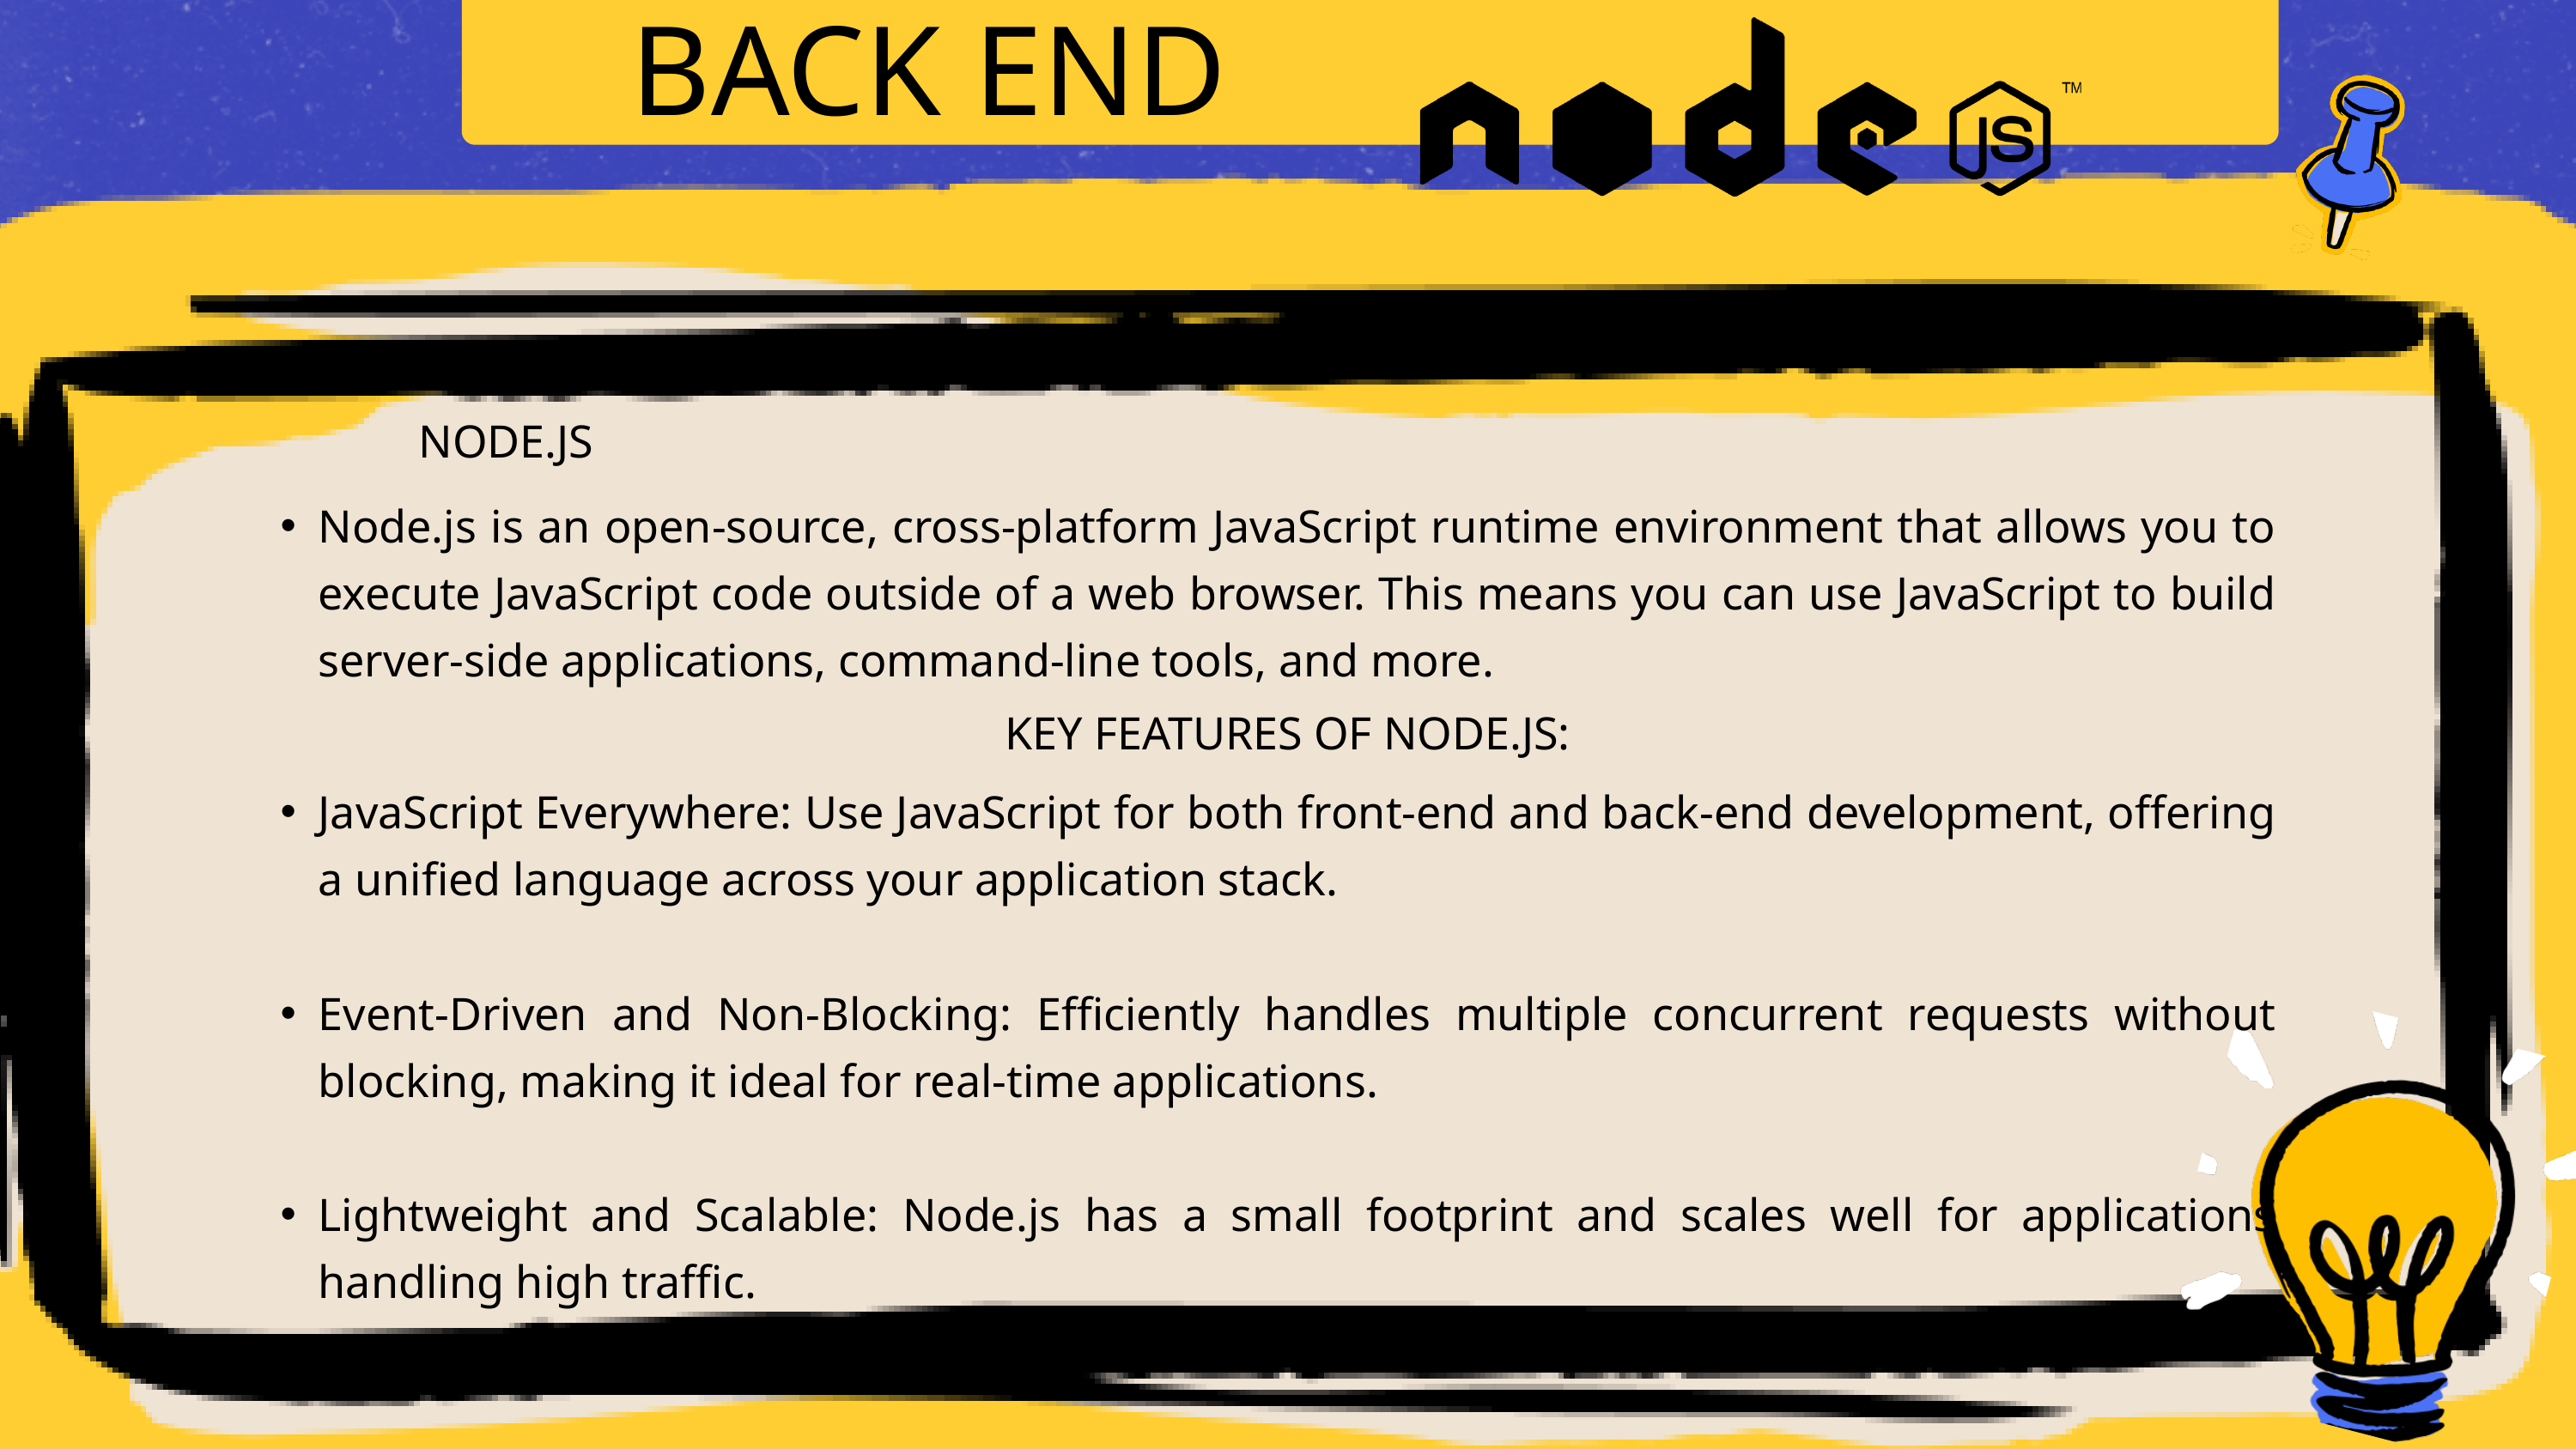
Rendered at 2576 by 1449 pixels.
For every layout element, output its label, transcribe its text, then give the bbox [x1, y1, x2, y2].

text_box BACK END [2286, 20, 2405, 140]
text_box [1419, 155, 2081, 197]
text_box [0, 0, 1419, 167]
text_box [2290, 75, 2405, 260]
text_box Node.js is an open-source, cross-platform JavaScript runtime environment that allows you to execute JavaScript code outside of a web browser. This means you can use JavaScript to build server-side applications, command-line tools, and more. [242, 484, 2278, 687]
text_box JavaScript Everywhere: Use JavaScript for both front-end and back-end development, offering a unified language across your application stack. Event-Driven and Non-Blocking: Efficiently handles multiple concurrent requests without blocking, making it ideal for real-time applications. Lightweight and Scalable: Node.js has a small footprint and scales well for applications handling high traffic. [242, 770, 2278, 1375]
text_box [2286, 0, 2576, 167]
text_box KEY FEATURES OF NODE.JS: [999, 695, 1577, 759]
text_box [2081, 140, 2290, 167]
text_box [461, 0, 2279, 145]
text_box NODE.JS [418, 403, 594, 467]
text_box [2144, 986, 2576, 1449]
text_box [0, 167, 2576, 1449]
